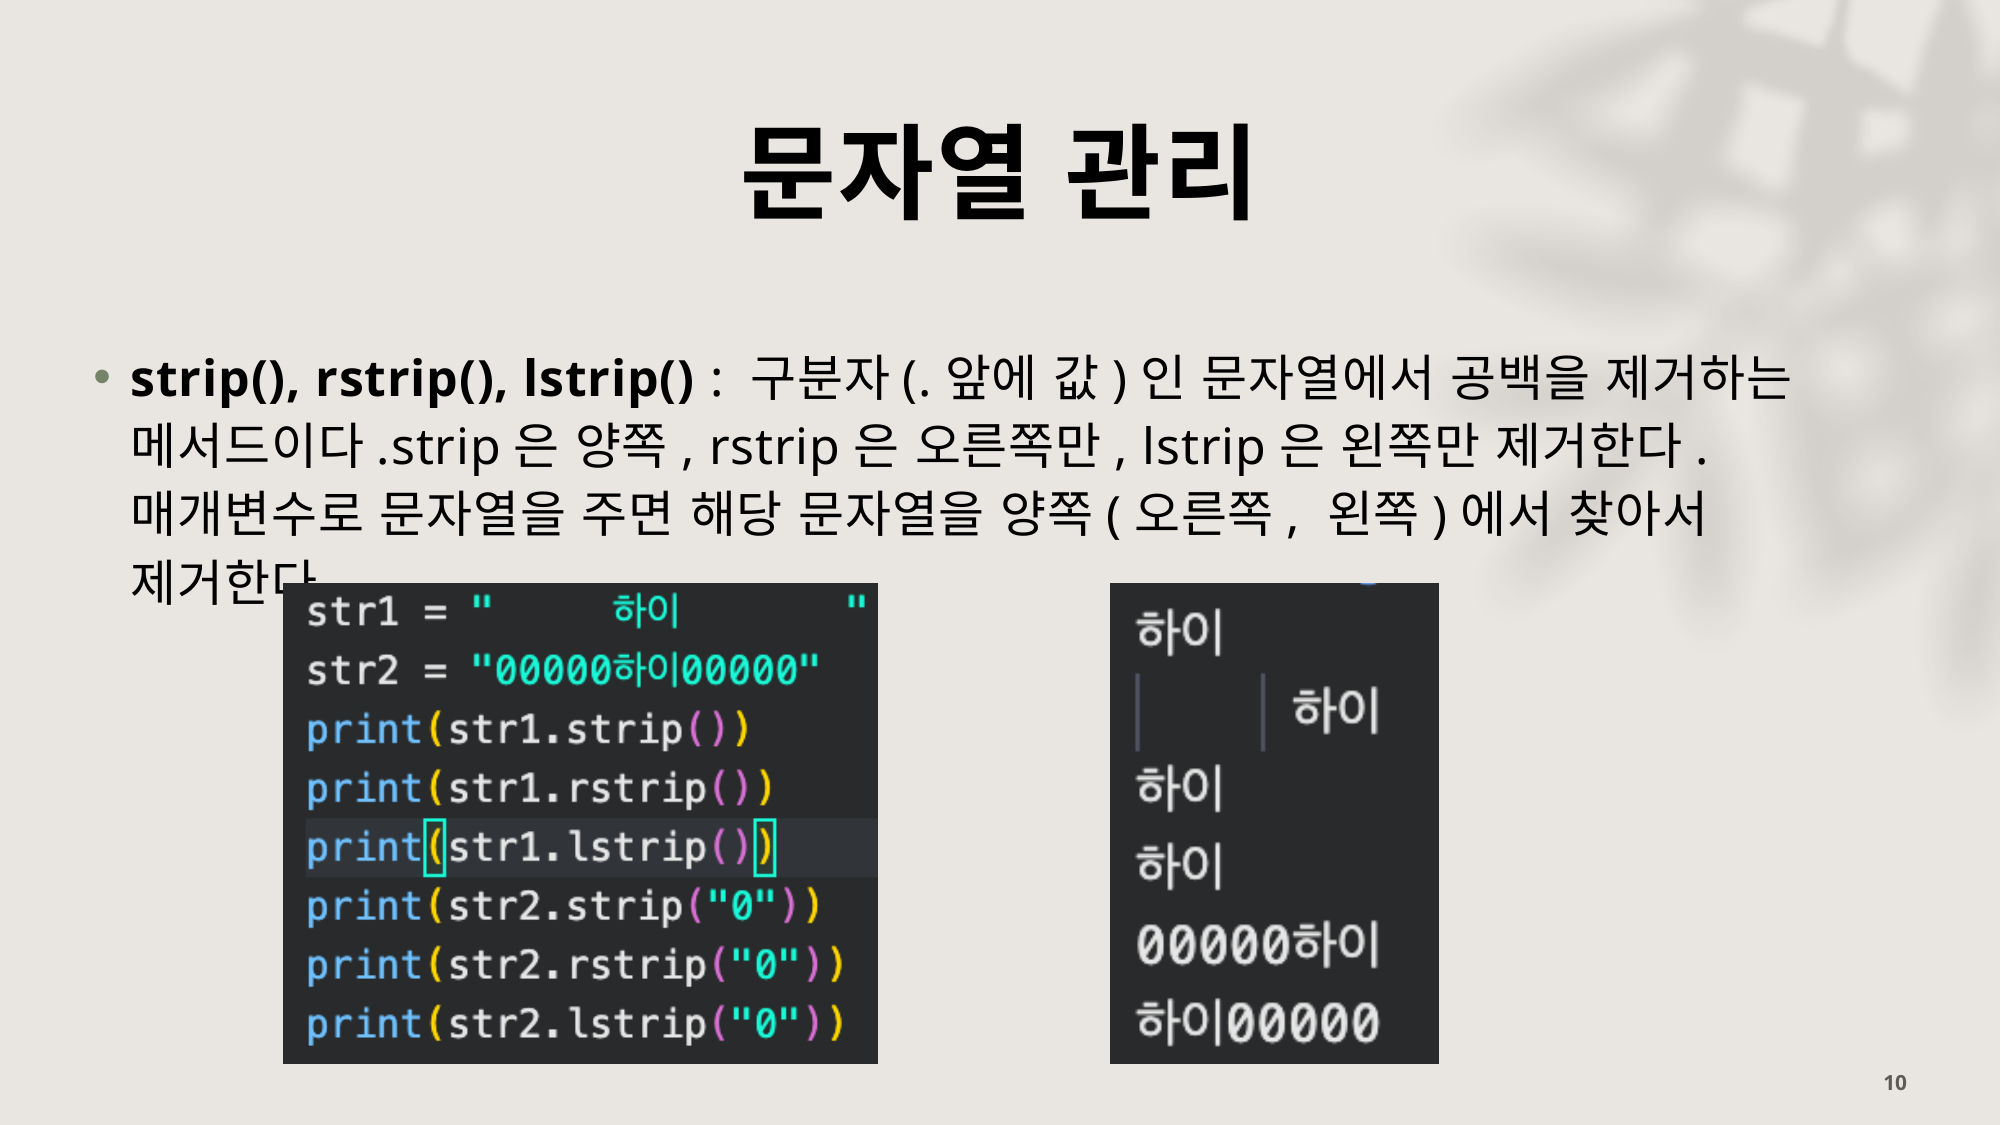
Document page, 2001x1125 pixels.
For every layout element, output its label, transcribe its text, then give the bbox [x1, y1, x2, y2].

picture [283, 583, 878, 1065]
picture [1110, 583, 1439, 1064]
title 문자열 관리 [75, 60, 1925, 278]
list strip(), rstrip(), lstrip() : 구분자(.앞에 값)인 문자열에서 공백을 제거하는 메서드이다.strip은 양쪽, rstrip은 오른쪽만, lstrip은 왼쪽만 제거한다. 매개변수로 문자열을 주면 해당 문자열을 양쪽(오른쪽, 왼쪽)에서 찾아서 제거한다. [75, 319, 1925, 1009]
slide_number 10 [1474, 1052, 1925, 1113]
